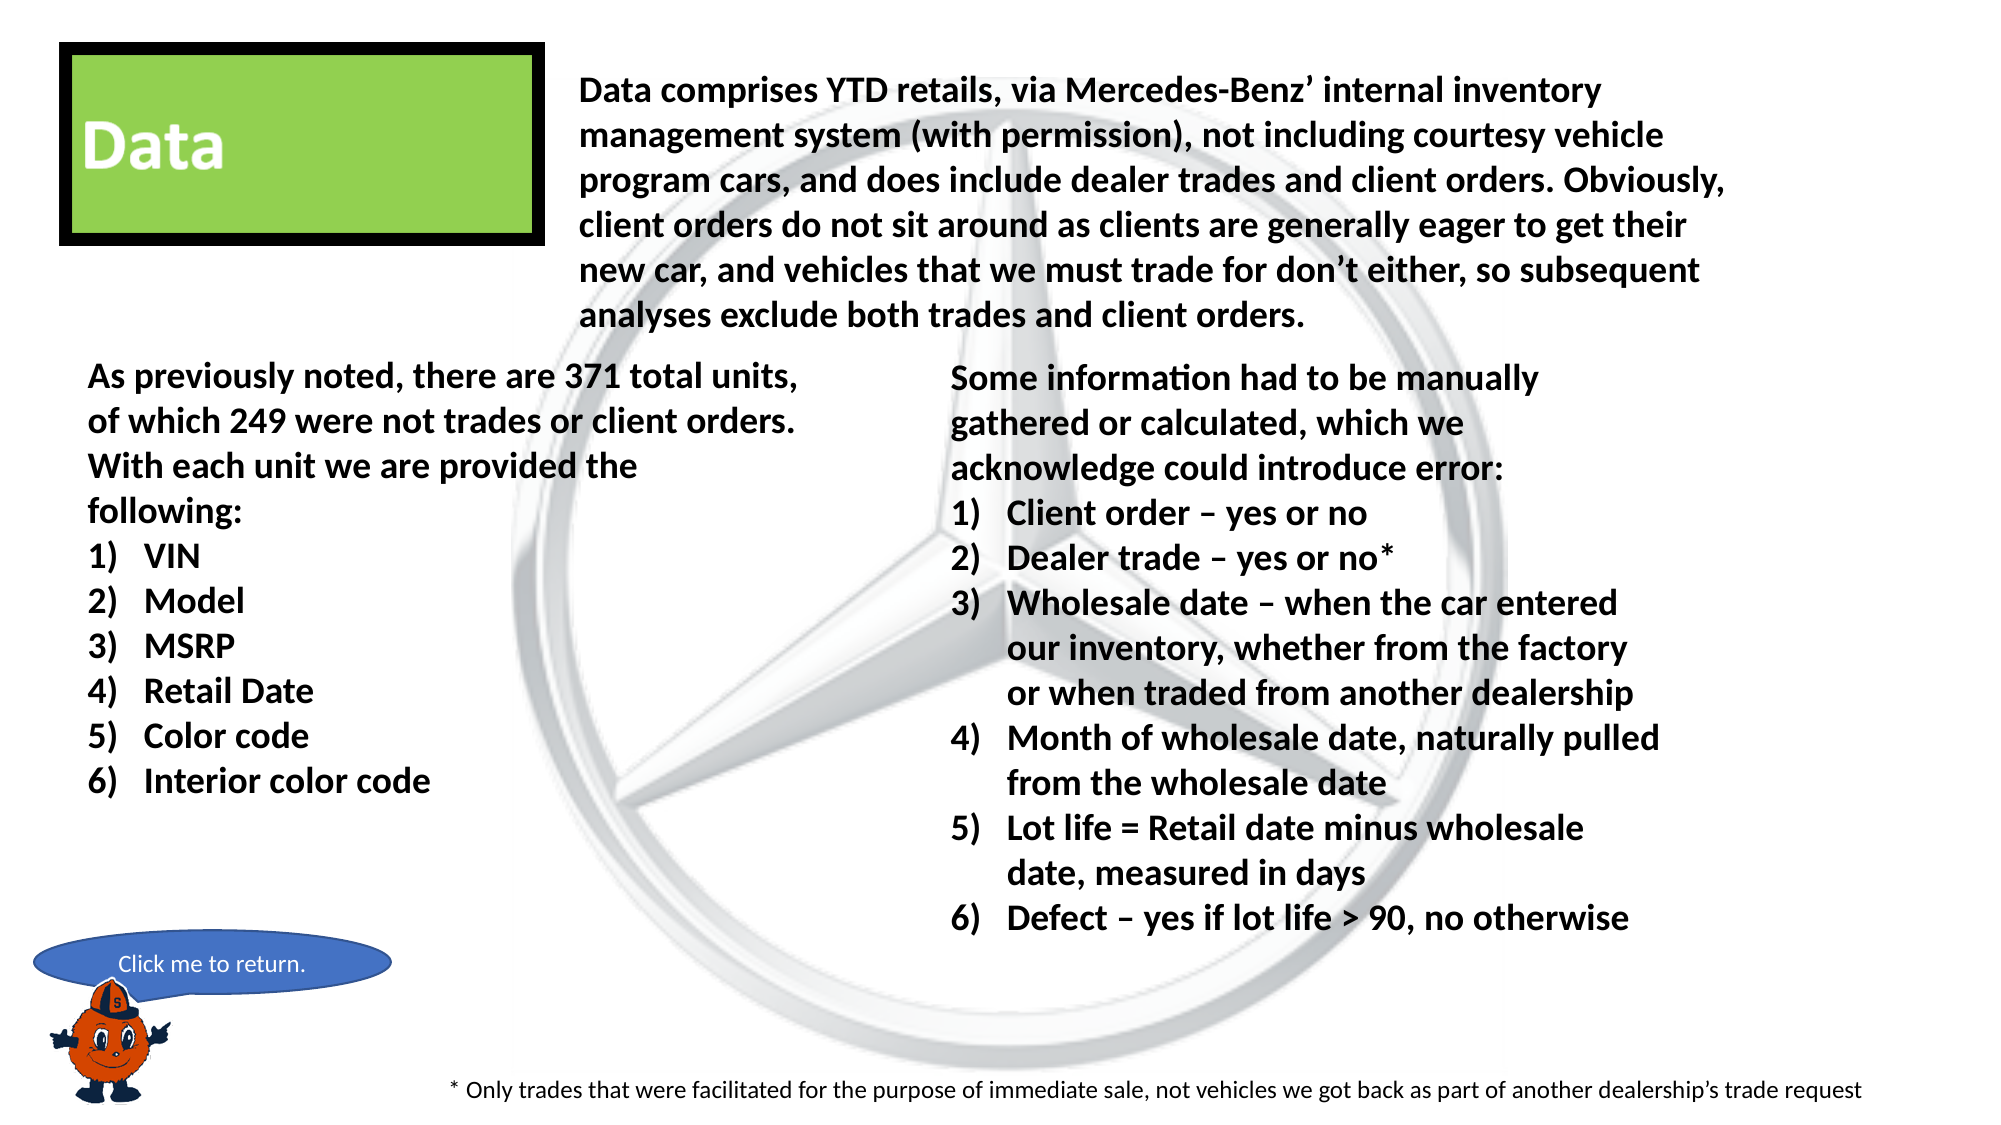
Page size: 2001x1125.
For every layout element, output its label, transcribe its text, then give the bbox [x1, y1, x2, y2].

picture [47, 976, 173, 1105]
picture [34, 42, 1508, 1076]
text_box * Only trades that were facilitated for the purpose of immediate sale, not vehicles we got back as part of another dealership’s trade request [433, 1066, 1897, 1112]
text_box Click me to return. [33, 929, 392, 998]
text_box Data comprises YTD retails, via Mercedes-Benz’ internal inventory management system (with permission), not including courtesy vehicle program cars, and does include dealer trades and client orders. Obviously, client orders do not sit around as clients are generally eager to get their new car, and vehicles that we must trade for don’t either, so subsequent analyses exclude both trades and client orders. [564, 57, 1759, 388]
text_box Some information had to be manually gathered or calculated, which we acknowledge could introduce error: Client order – yes or no Dealer trade – yes or no* Wholesale date – when the car entered our inventory, whether from the factory or when traded from another dealership Month of wholesale date, naturally pulled from the wholesale date Lot life = Retail date minus wholesale date, measured in days Defect – yes if lot life > 90, no otherwise [1508, 345, 1679, 991]
text_box As previously noted, there are 371 total units, of which 249 were not trades or client orders. With each unit we are provided the following: VIN Model MSRP Retail Date Color code Interior color code [72, 344, 511, 854]
